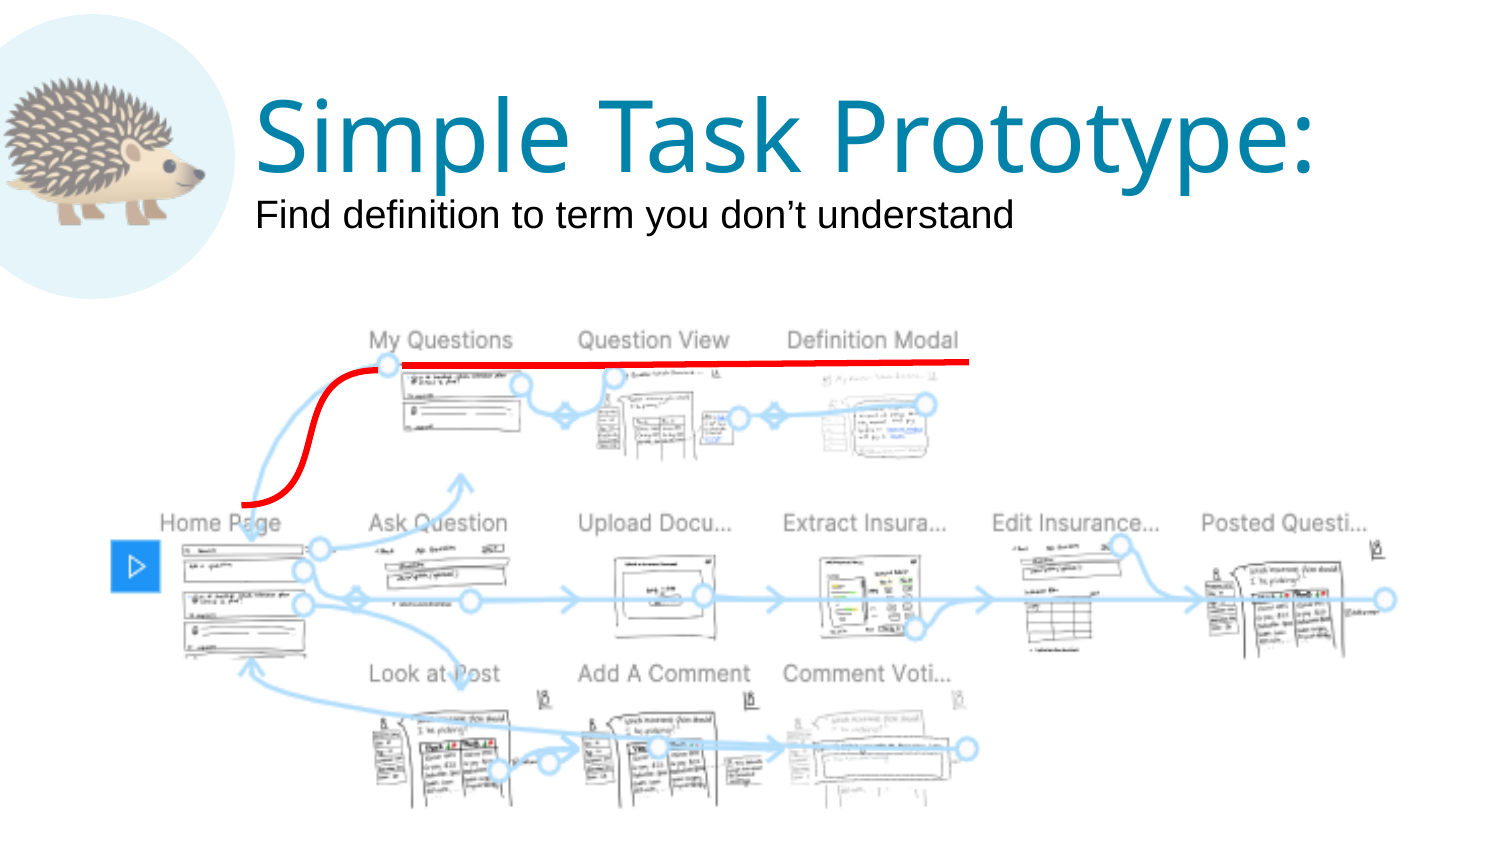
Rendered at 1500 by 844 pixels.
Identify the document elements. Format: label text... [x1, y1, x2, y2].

picture [102, 306, 1470, 830]
title Simple Task Prototype: Find definition to term you don’t understand [254, 121, 1399, 245]
picture [0, 17, 212, 232]
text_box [547, 361, 970, 366]
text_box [241, 369, 379, 506]
